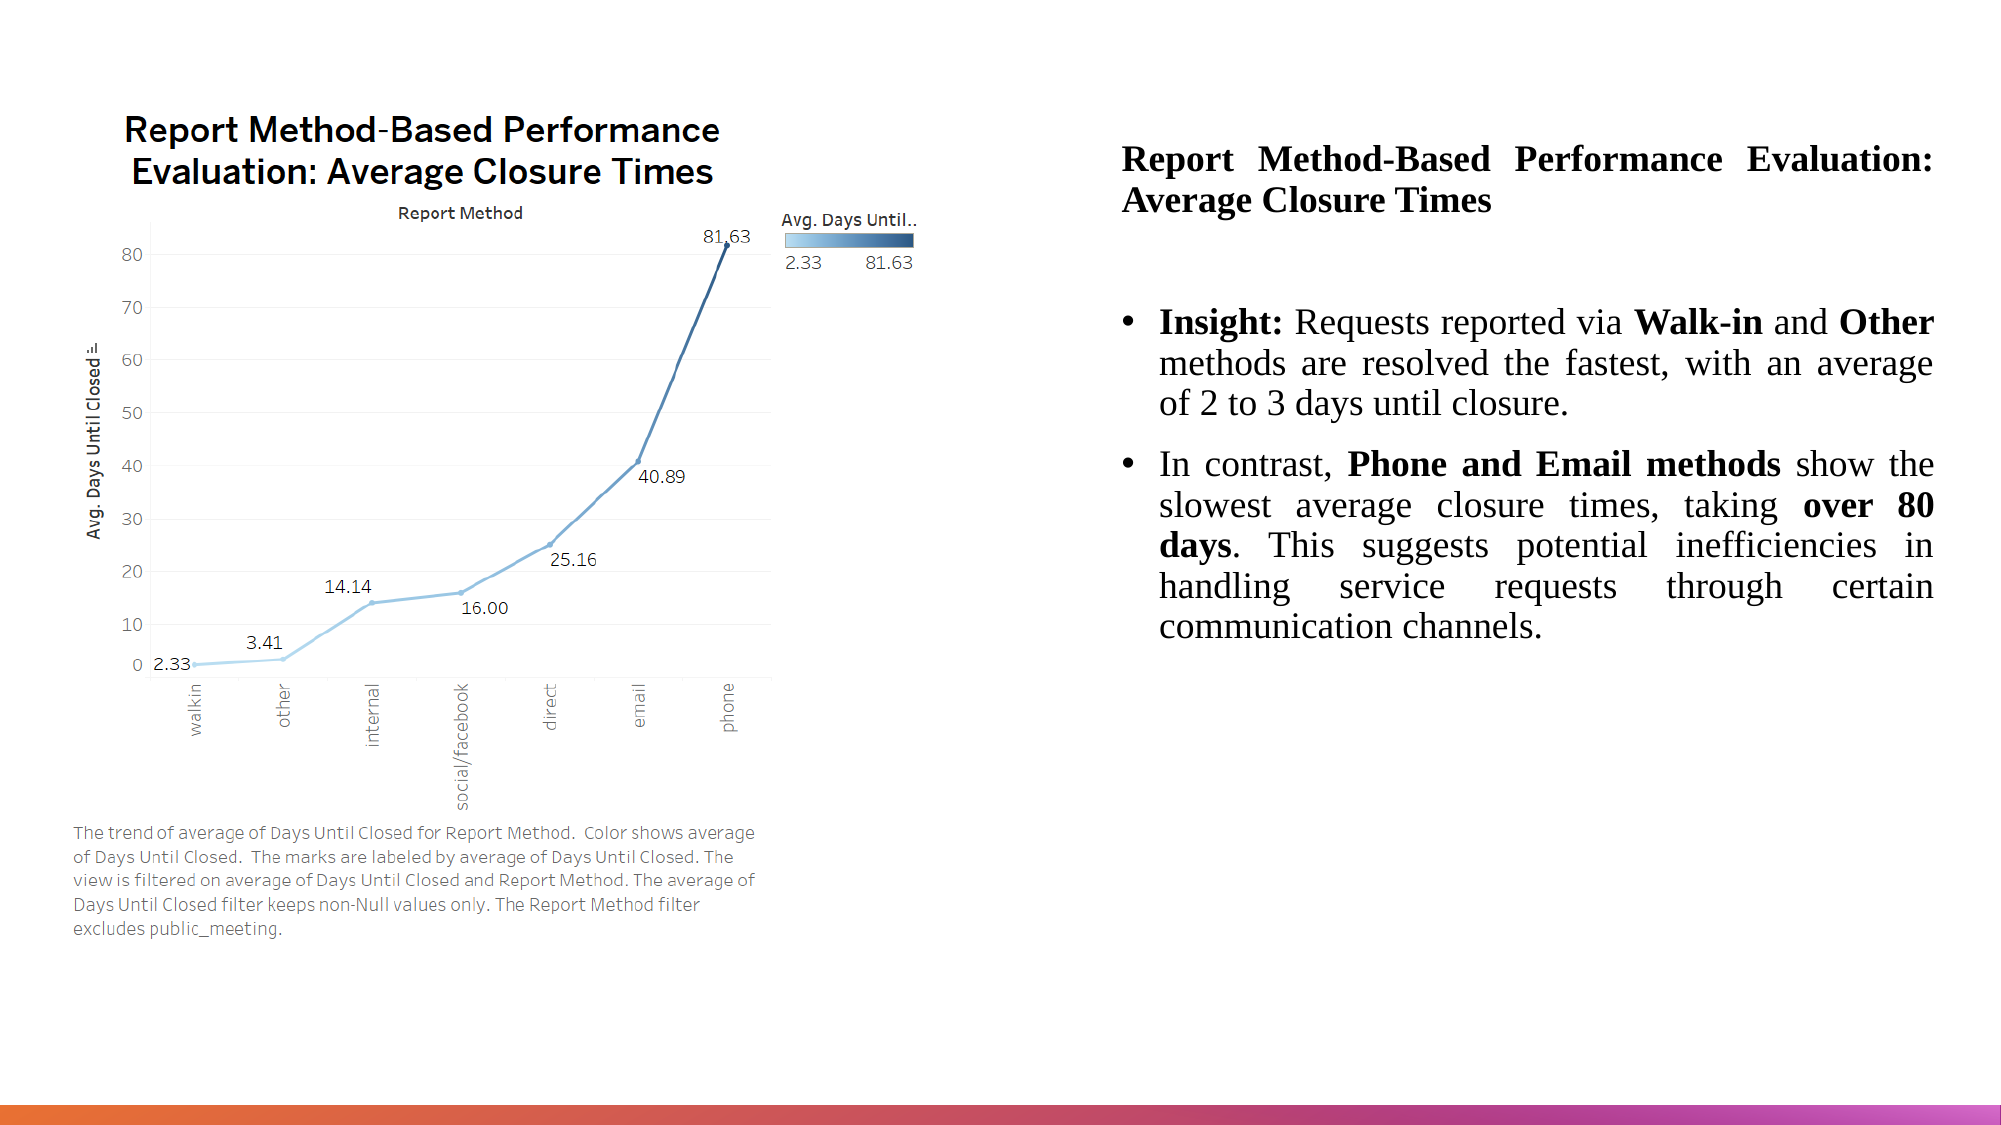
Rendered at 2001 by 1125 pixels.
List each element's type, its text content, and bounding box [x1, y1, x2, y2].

list Report Method-Based Performance Evaluation: Average Closure Times Insight: Requests reported via Walk-in and Other methods are resolved the fastest, with an average of 2 to 3 days until closure. In contrast, Phone and Email methods show the slowest average closure times, taking over 80 days. This suggests potential inefficiencies in handling service requests through certain communication channels. [1106, 131, 1950, 982]
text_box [0, 1104, 2000, 1125]
picture [72, 103, 918, 941]
